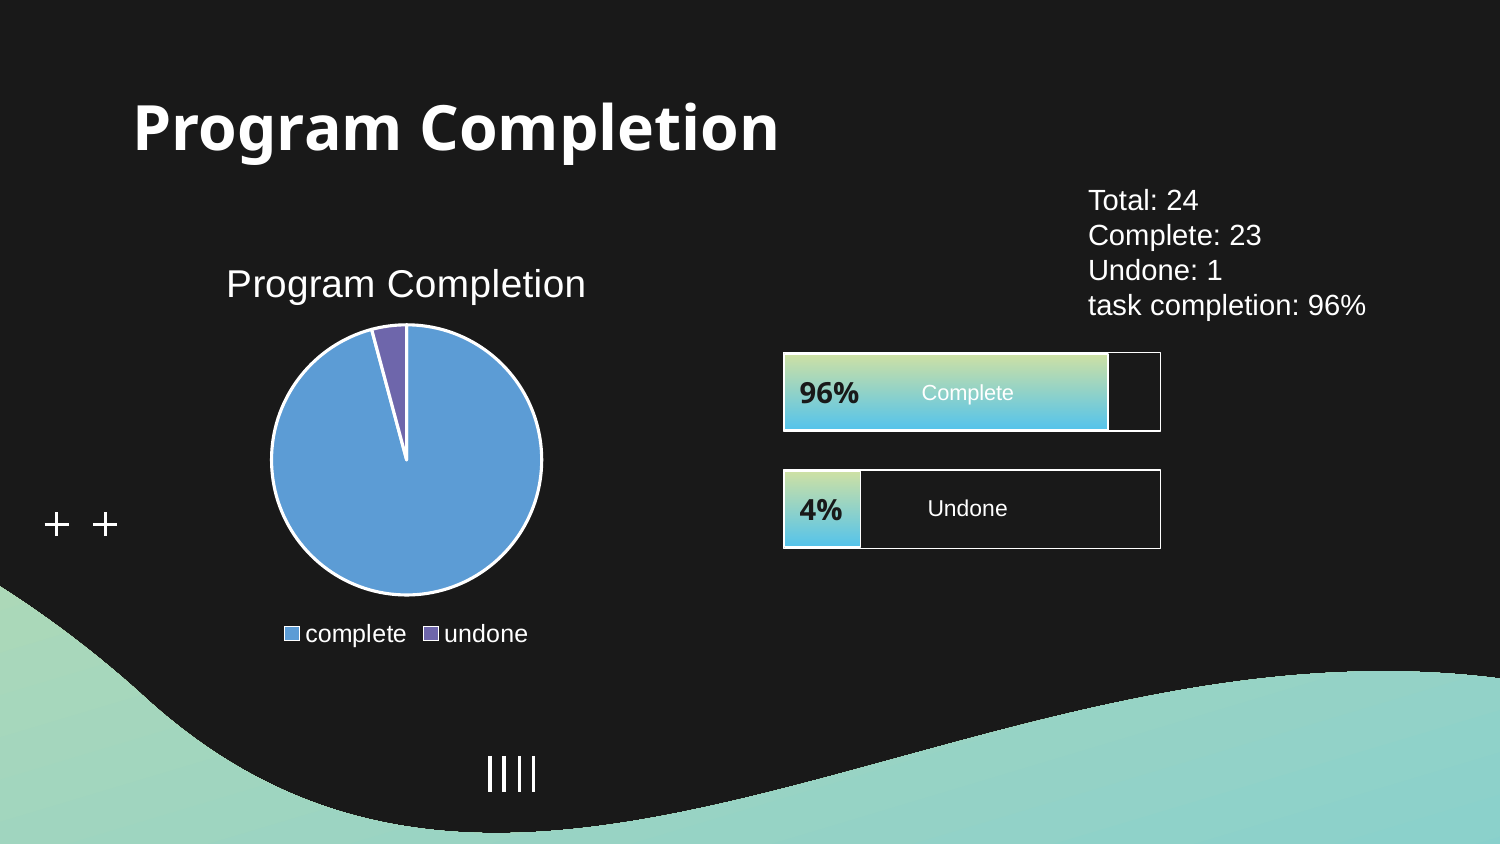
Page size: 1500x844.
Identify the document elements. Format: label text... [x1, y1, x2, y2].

title Program Completion [117, 72, 1315, 167]
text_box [783, 469, 1161, 549]
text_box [783, 352, 1161, 432]
chart [0, 232, 771, 707]
text_box Total: 24 Complete: 23 Undone: 1 task completion: 96% [1073, 174, 1421, 364]
